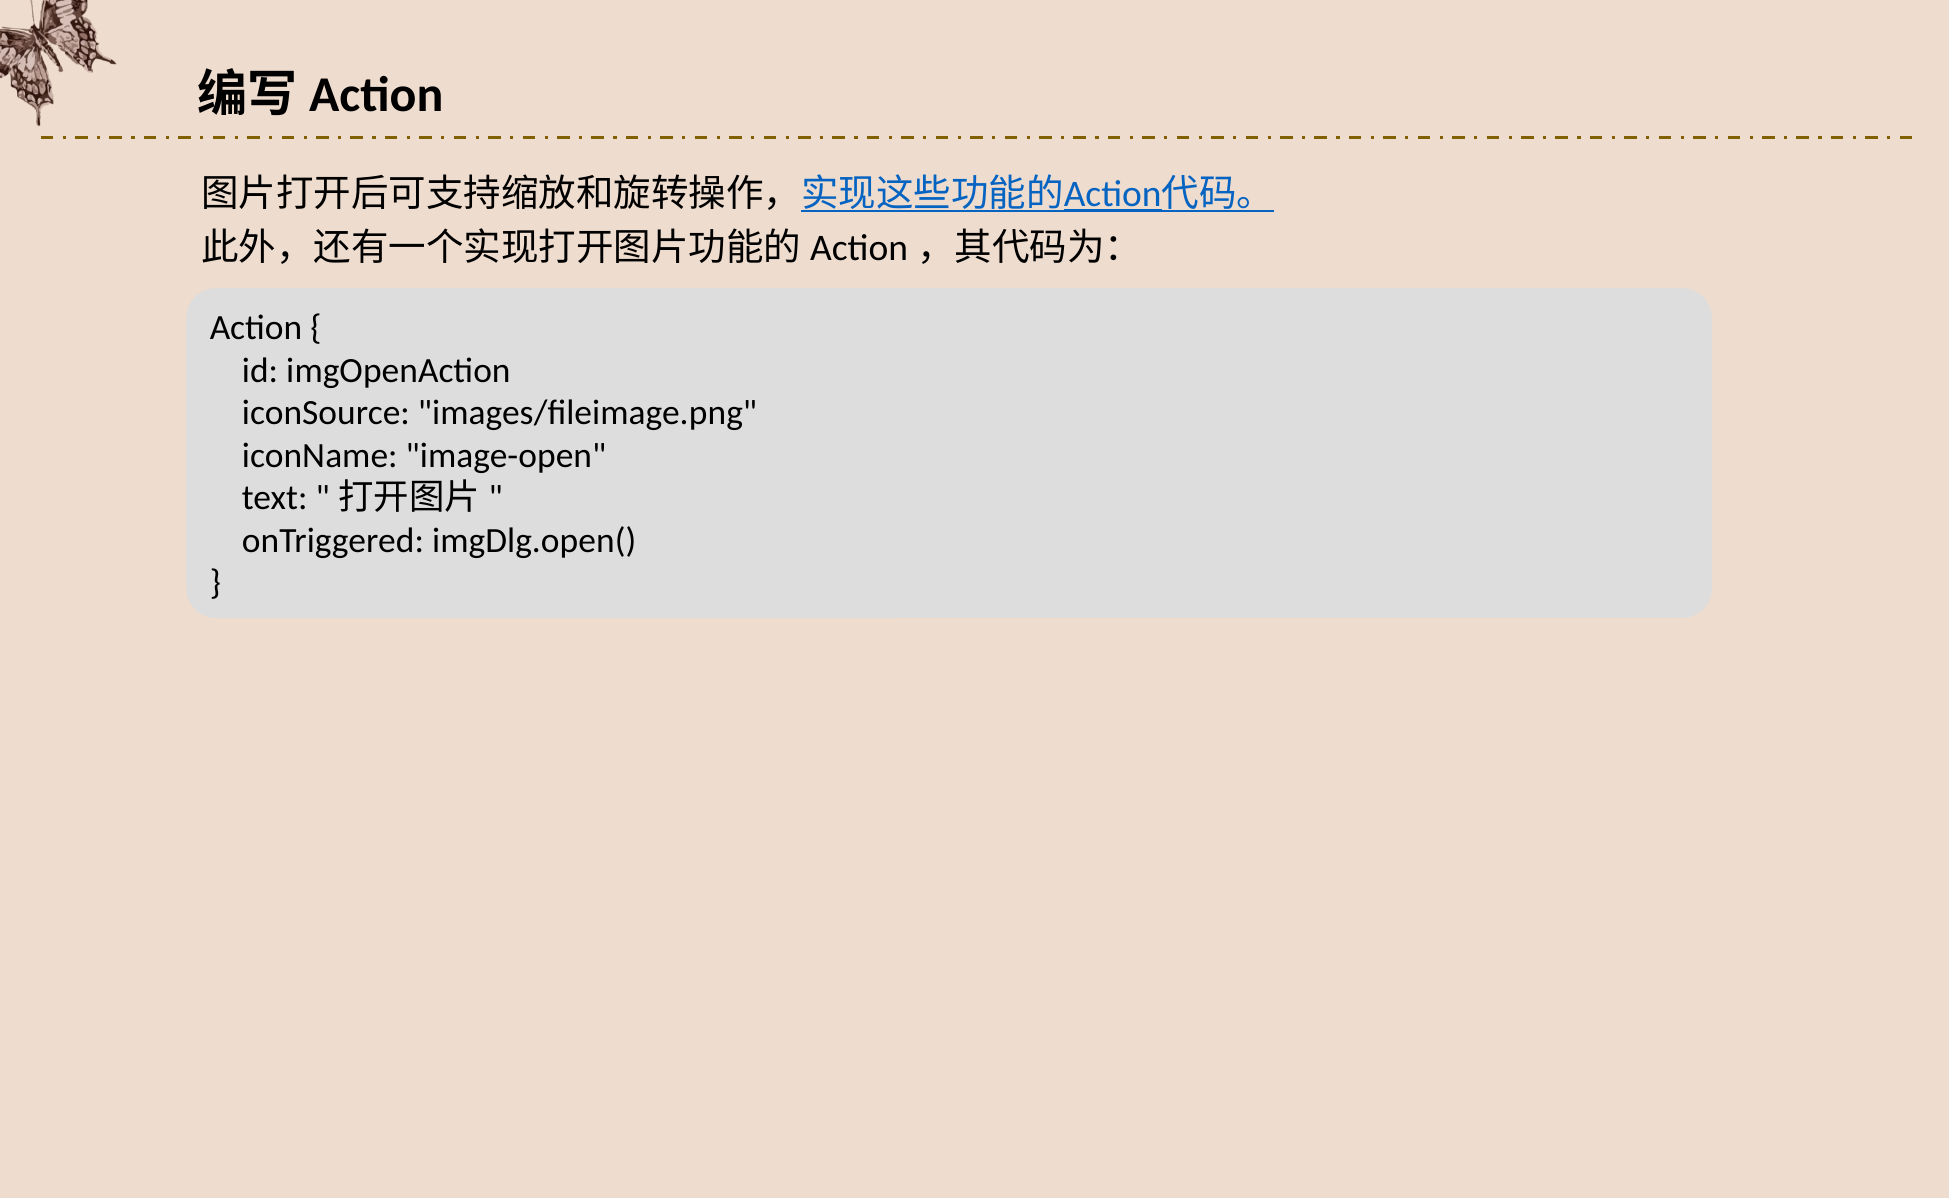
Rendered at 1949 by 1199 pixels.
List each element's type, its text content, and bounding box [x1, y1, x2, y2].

picture [0, 0, 142, 138]
text_box Action { id: imgOpenAction iconSource: "images/fileimage.png" iconName: "image-open" text: "打开图片" onTriggered: imgDlg.open() } [186, 288, 1712, 618]
text_box 编写Action [182, 53, 459, 129]
text_box 图片打开后可支持缩放和旋转操作，实现这些功能的Action代码。 此外，还有一个实现打开图片功能的Action，其代码为： [186, 161, 1535, 276]
